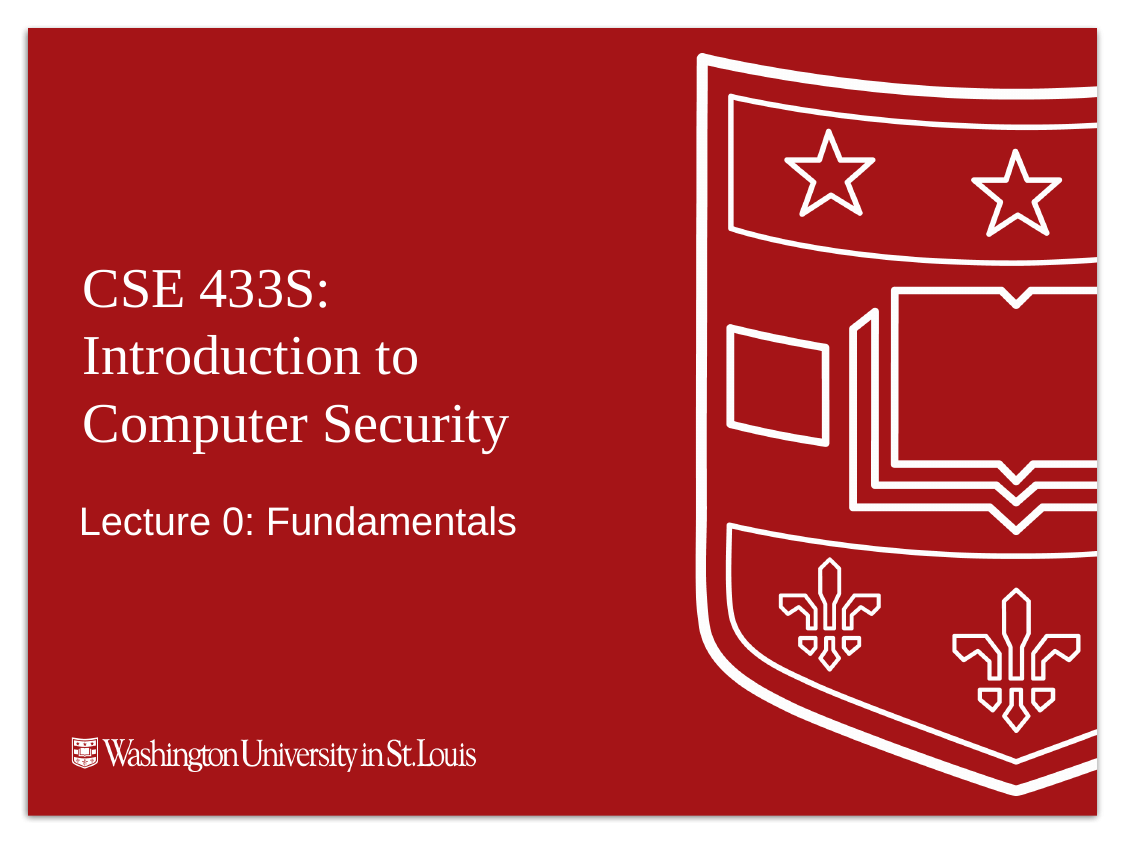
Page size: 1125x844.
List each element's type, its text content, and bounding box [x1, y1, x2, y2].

subtitle Lecture 0: Fundamentals [67, 490, 682, 550]
picture [695, 53, 1098, 796]
picture [51, 719, 496, 790]
title CSE 433S: Introduction to Computer Security [67, 277, 682, 427]
